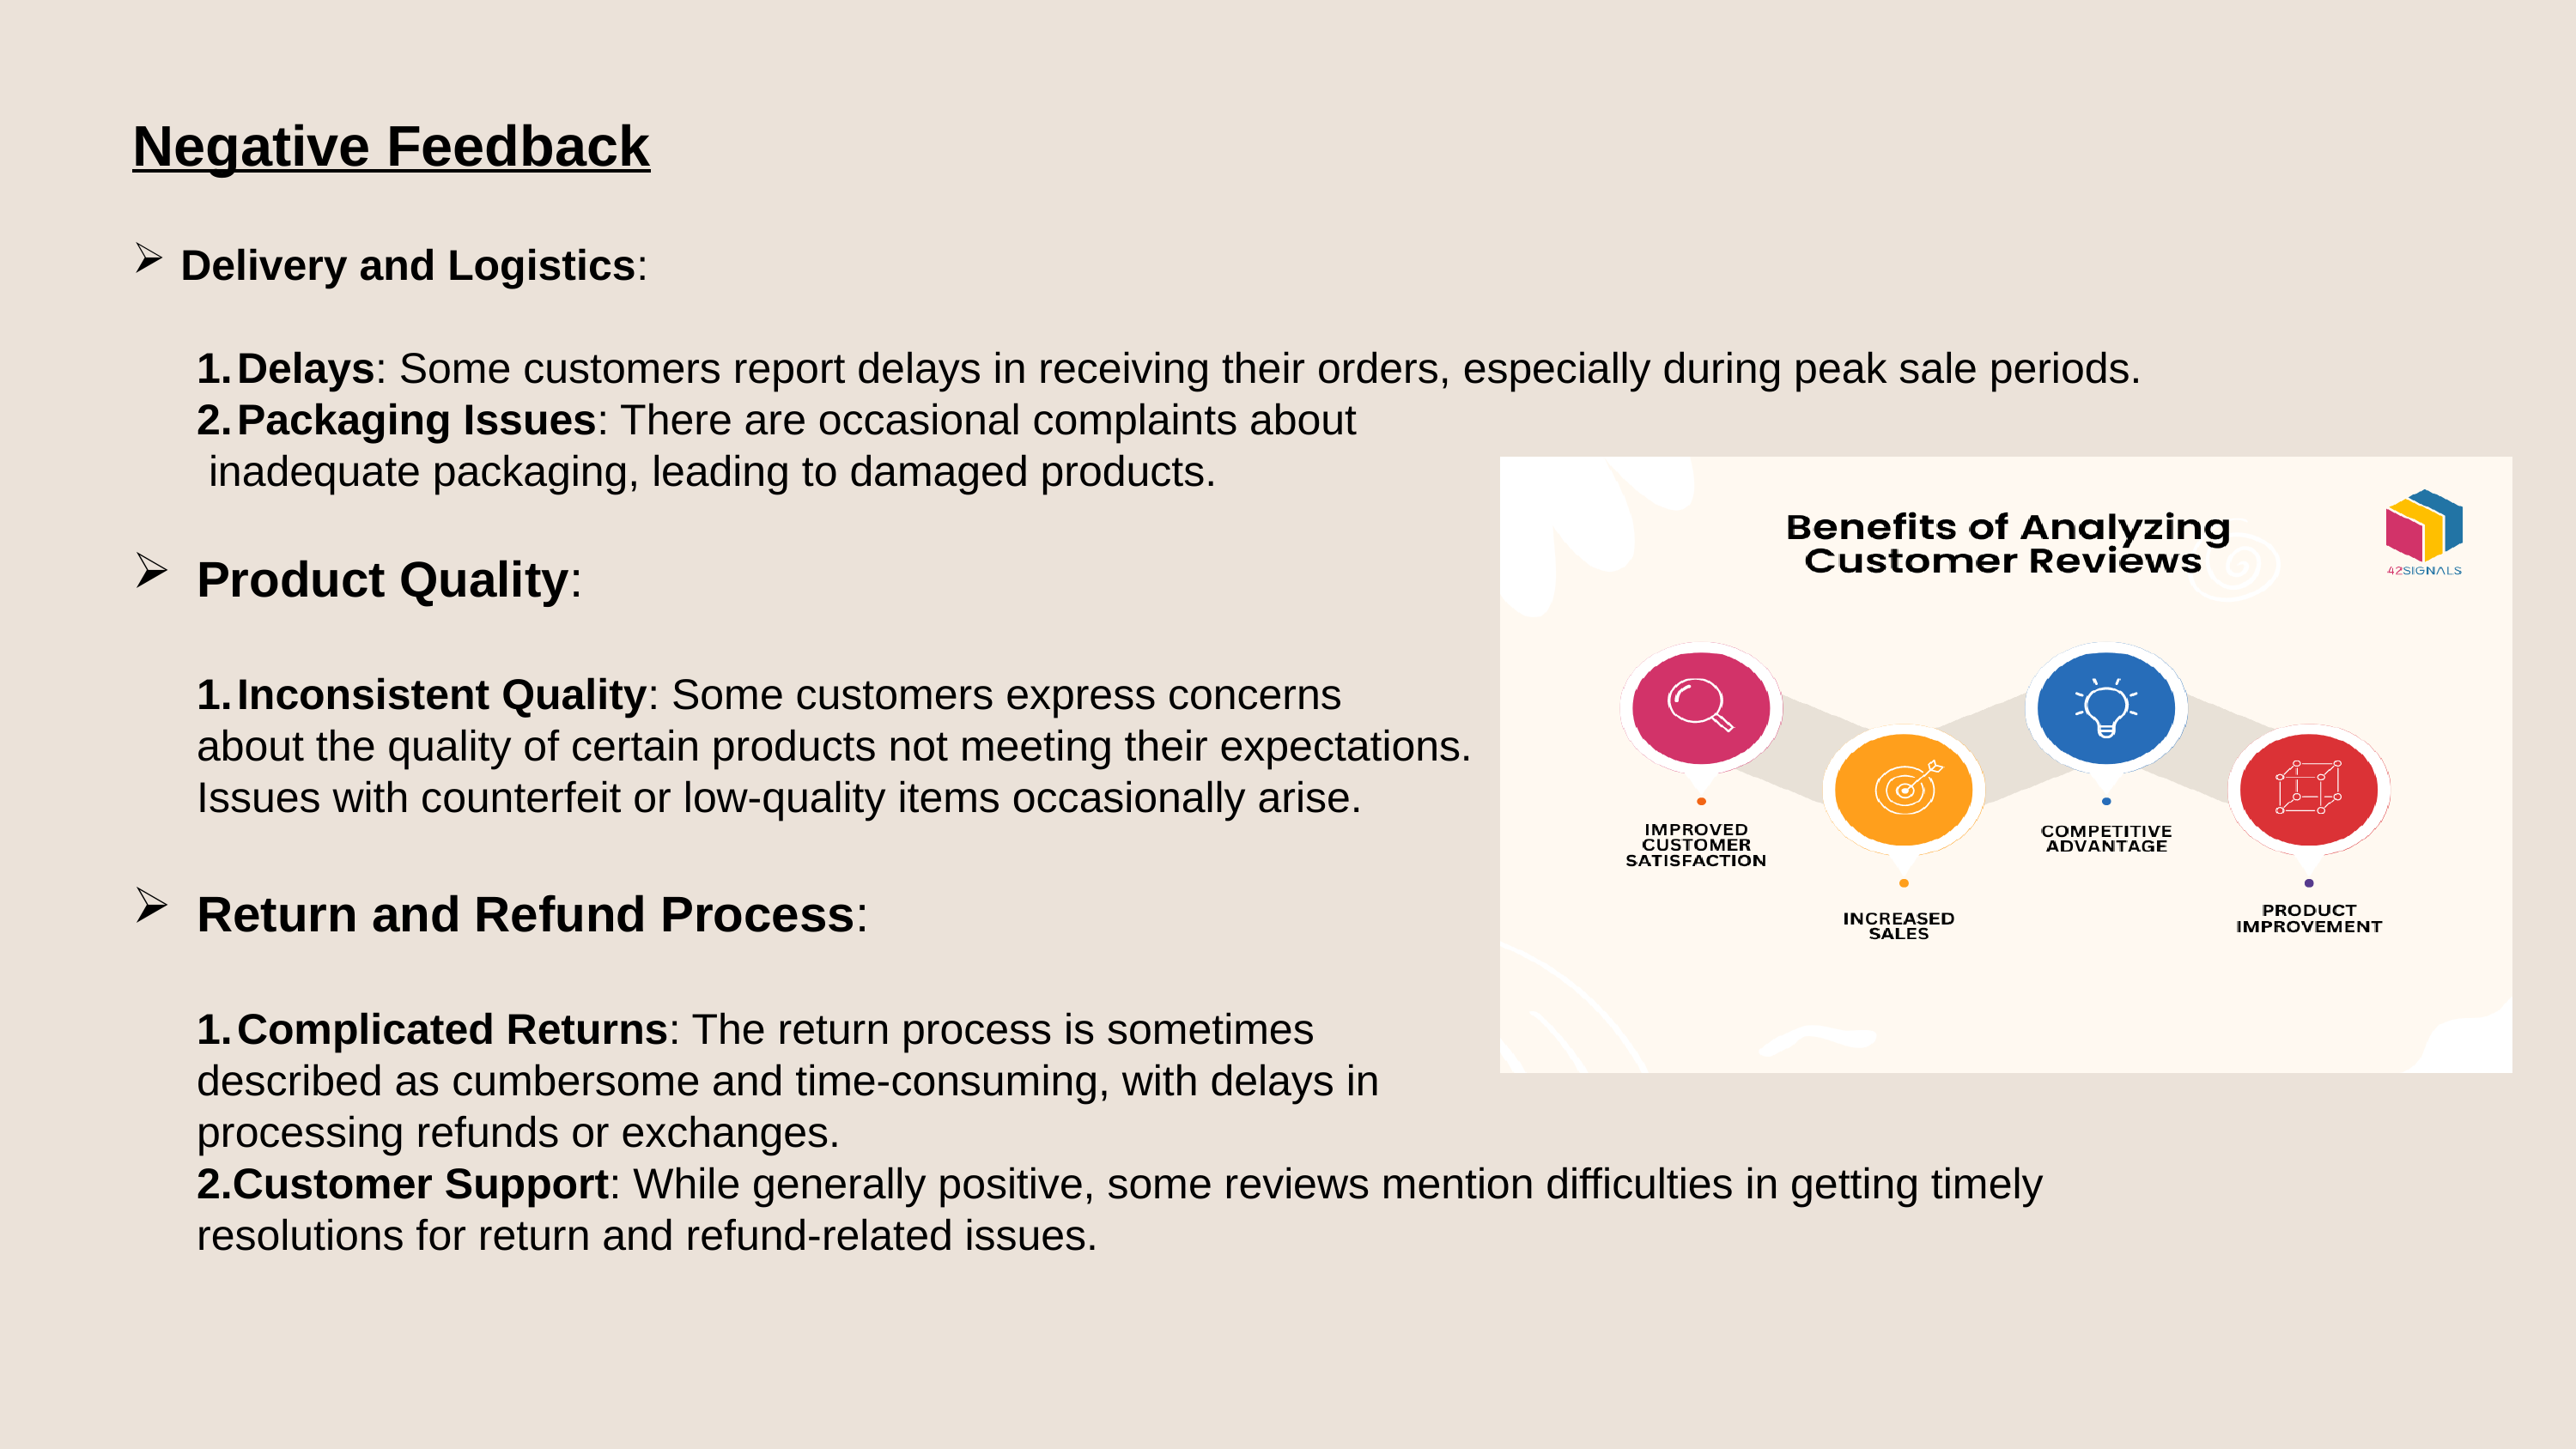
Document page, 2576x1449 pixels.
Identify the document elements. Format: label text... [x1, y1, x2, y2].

text_box Negative Feedback Delivery and Logistics: Delays: Some customers report delays in receiving their orders, especially during peak sale periods. Packaging Issues: There are occasional complaints about inadequate packaging, leading to damaged products. Product Quality: Inconsistent Quality: Some customers express concerns about the quality of certain products not meeting their expectations. Issues with counterfeit or low-quality items occasionally arise. Return and Refund Process: Complicated Returns: The return process is sometimes described as cumbersome and time-consuming, with delays in processing refunds or exchanges. 2.Customer Support: While generally positive, some reviews mention difficulties in getting timely resolutions for return and refund-related issues. [119, 102, 2256, 1335]
picture [1500, 457, 2512, 1074]
